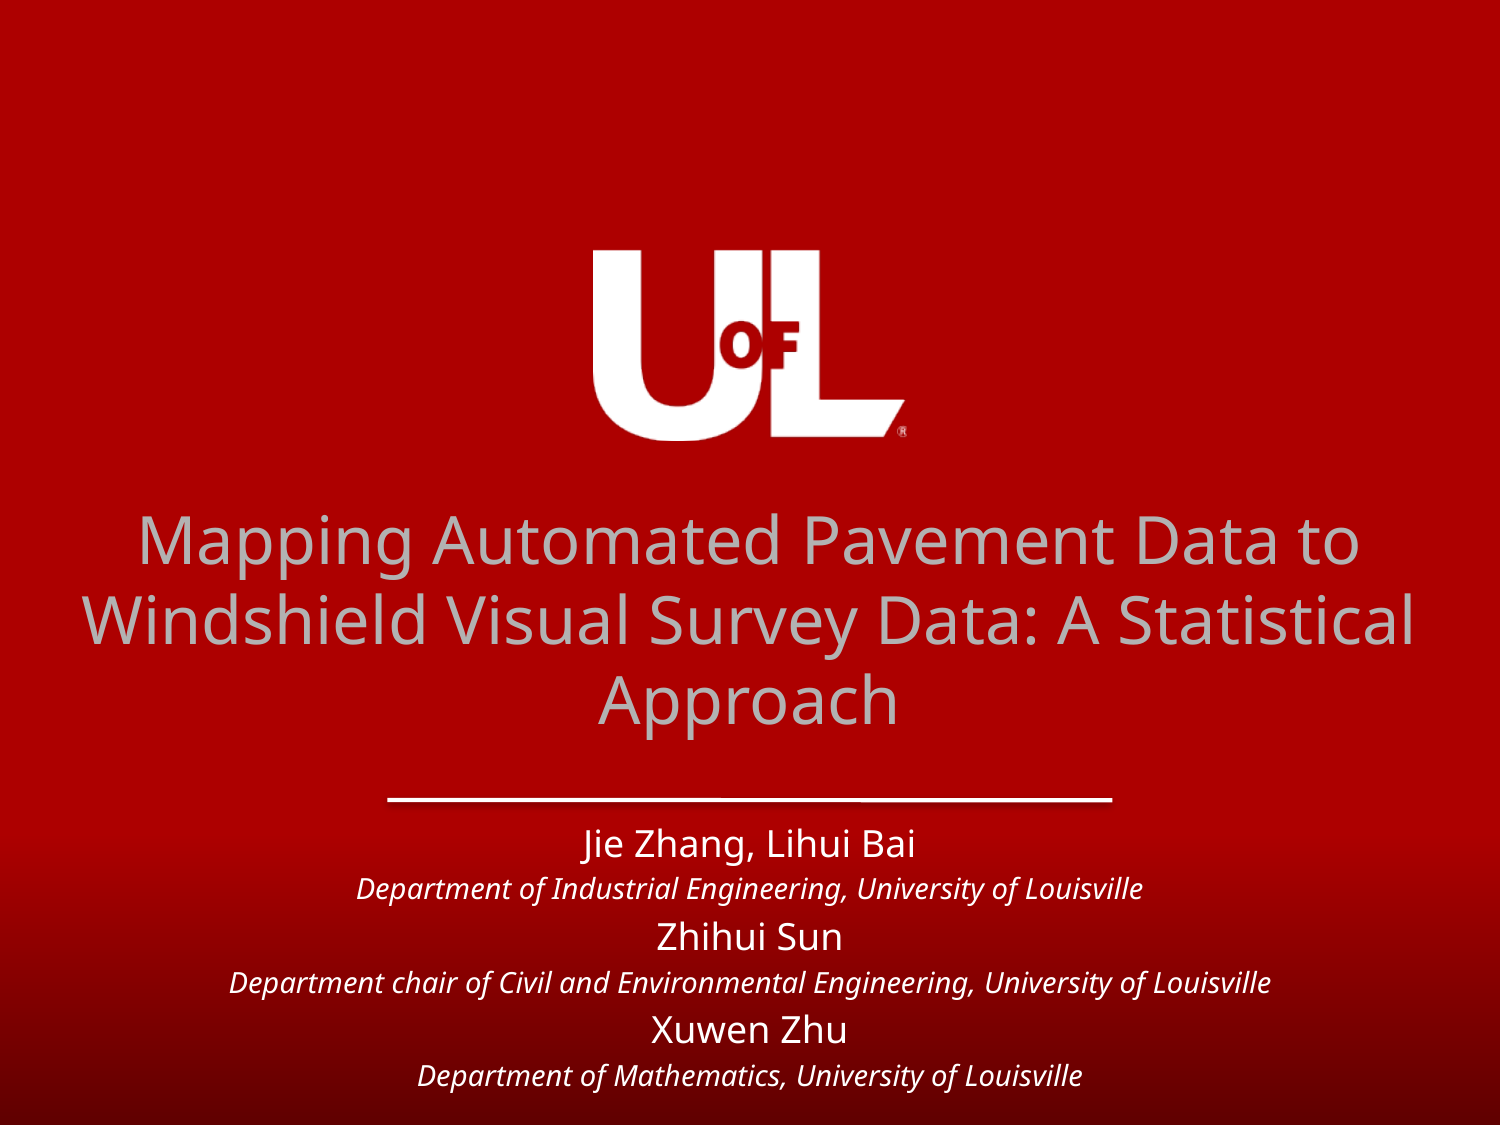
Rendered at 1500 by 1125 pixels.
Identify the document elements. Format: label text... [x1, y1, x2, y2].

list Jie Zhang, Lihui Bai Department of Industrial Engineering, University of Louisville Zhihui Sun Department chair of Civil and Environmental Engineering, University of Louisville Xuwen Zhu Department of Mathematics, University of Louisville [0, 812, 1500, 1110]
list Mapping Automated Pavement Data to Windshield Visual Survey Data: A Statistical Approach [0, 568, 1500, 745]
